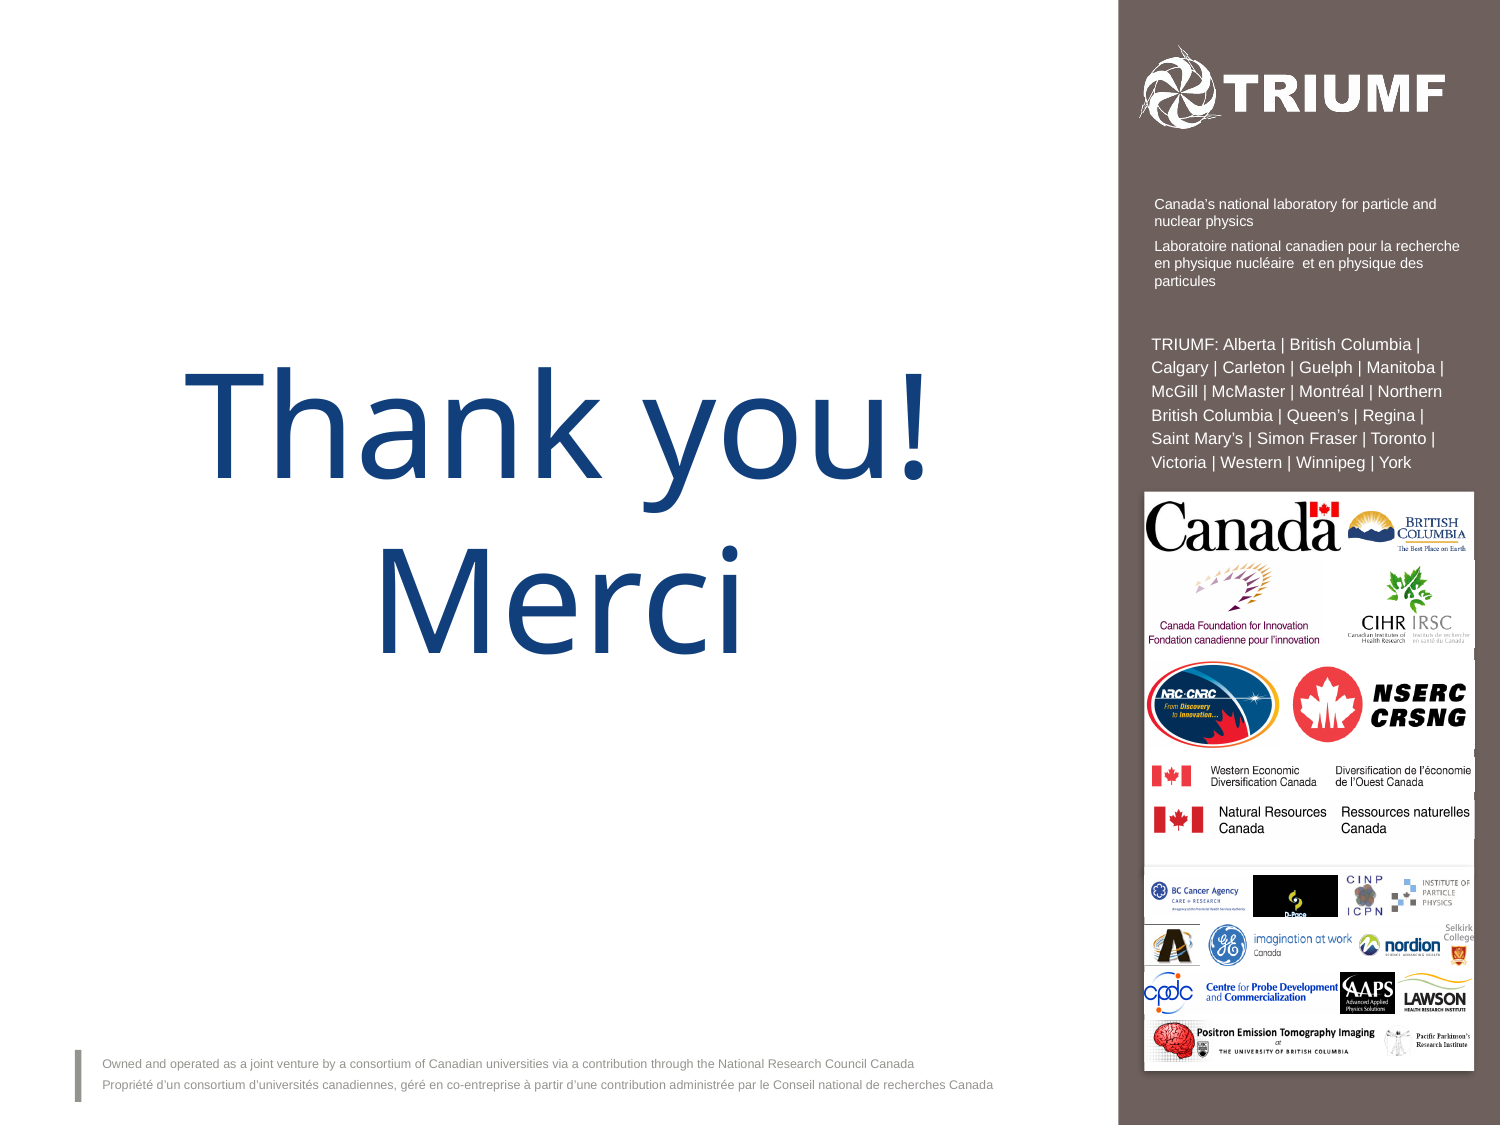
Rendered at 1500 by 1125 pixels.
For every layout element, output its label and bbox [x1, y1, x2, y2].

picture [1146, 660, 1281, 749]
picture [1253, 875, 1338, 917]
picture [1381, 1020, 1474, 1062]
picture [1146, 560, 1322, 648]
picture [1347, 509, 1467, 552]
picture [1289, 660, 1475, 749]
picture [1146, 501, 1341, 552]
picture [1444, 924, 1474, 966]
picture [1359, 924, 1440, 966]
picture [1146, 800, 1475, 839]
picture [1389, 875, 1473, 917]
picture [1396, 972, 1474, 1014]
picture [1144, 1020, 1378, 1062]
picture [1208, 924, 1352, 966]
picture [1139, 45, 1445, 129]
picture [1146, 757, 1475, 792]
picture [1344, 875, 1385, 917]
picture [1144, 924, 1200, 966]
picture [1342, 560, 1475, 648]
picture [1340, 972, 1395, 1014]
picture [1144, 972, 1338, 1014]
picture [1144, 875, 1251, 917]
